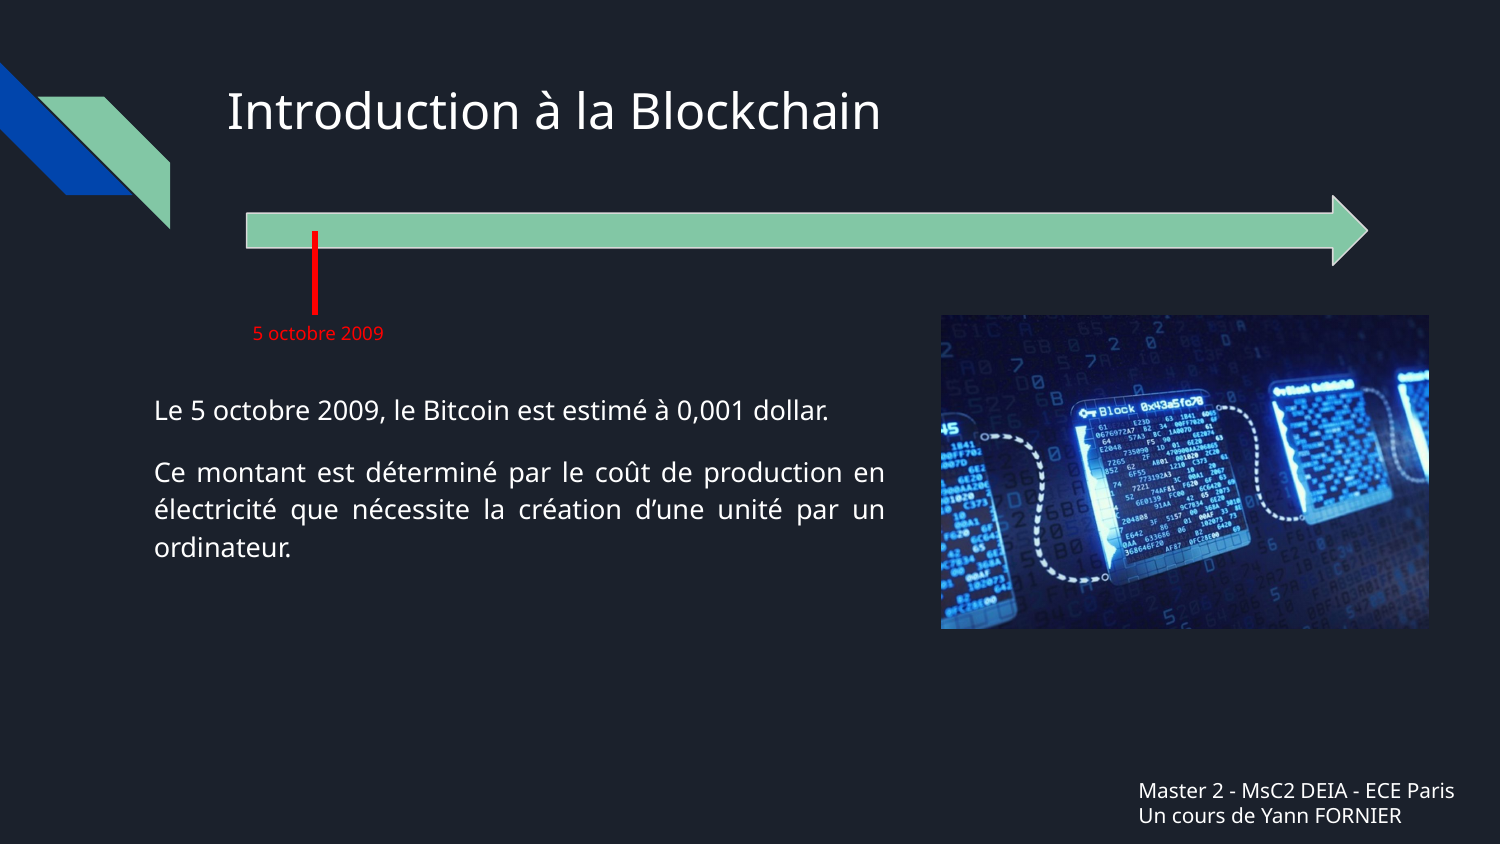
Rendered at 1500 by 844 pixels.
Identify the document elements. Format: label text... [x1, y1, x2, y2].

text_box [246, 195, 1368, 266]
title Introduction à la Blockchain [212, 64, 1368, 215]
picture [941, 314, 1429, 630]
text_box 5 octobre 2009 [237, 310, 402, 356]
text_box Master 2 - MsC2 DEIA - ECE Paris Un cours de Yann FORNIER [1123, 762, 1500, 843]
list Le 5 octobre 2009, le Bitcoin est estimé à 0,001 dollar. Ce montant est déterminé par le coût de production en électricité que nécessite la création d’une unité par un ordinateur. [138, 373, 901, 747]
